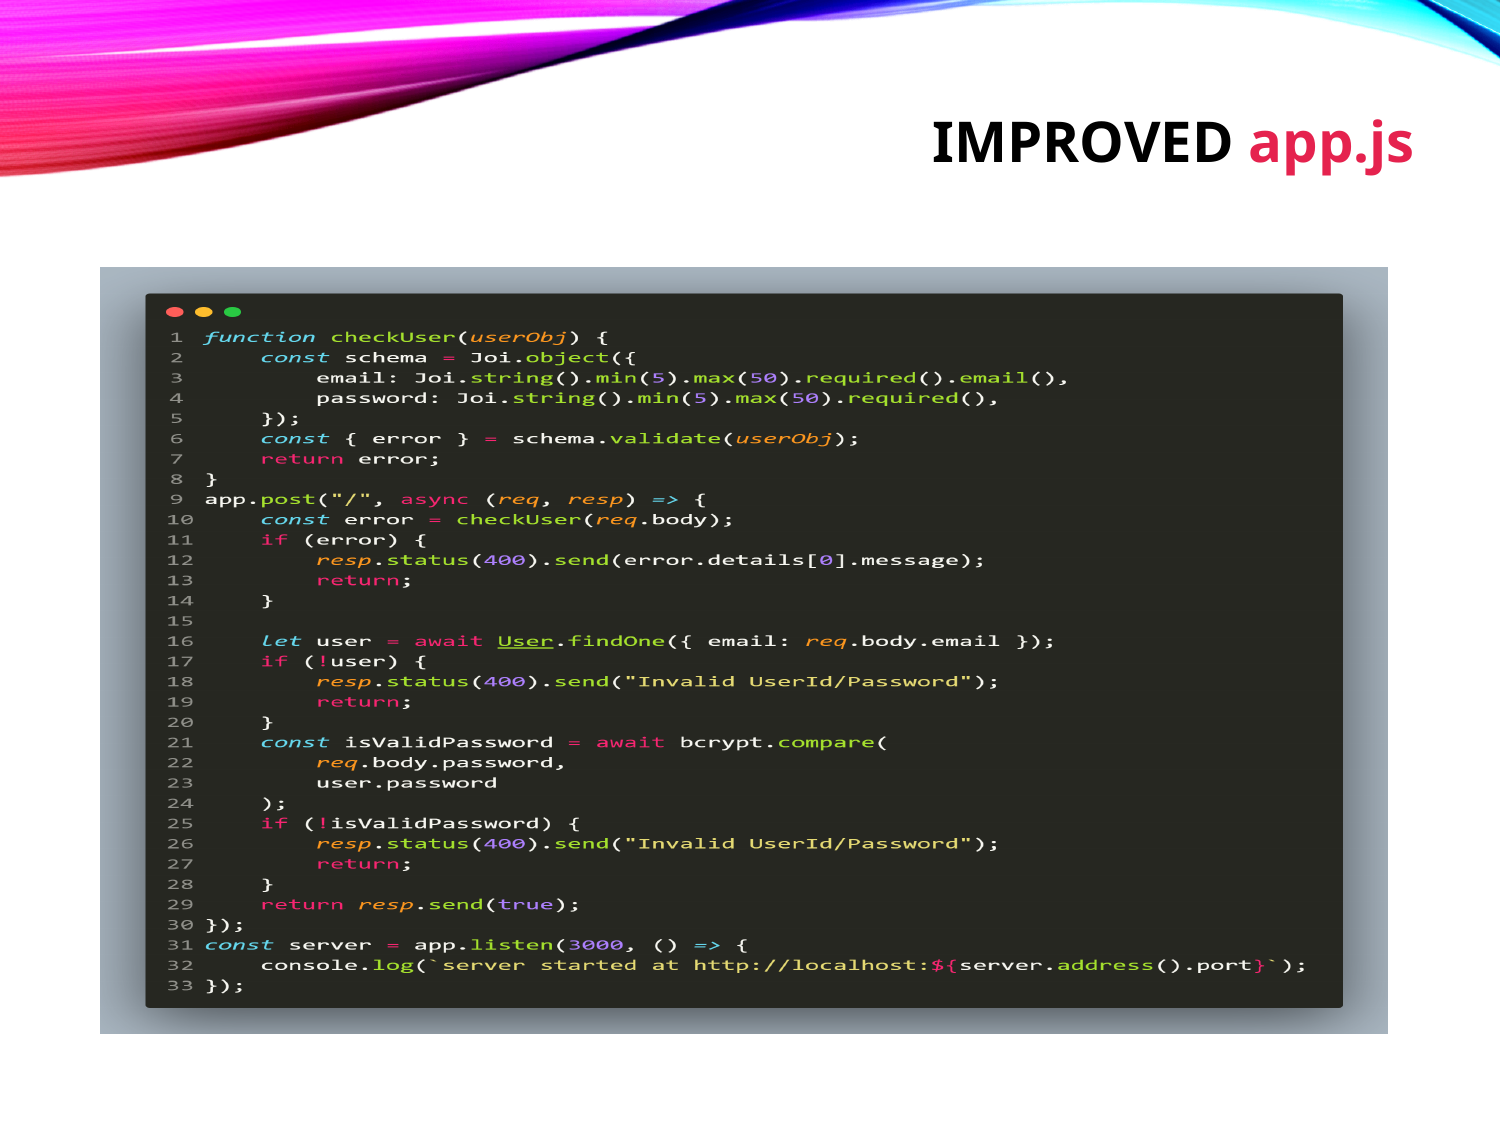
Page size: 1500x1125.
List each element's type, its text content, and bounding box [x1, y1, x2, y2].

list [100, 266, 1389, 1035]
title Improved app.js [383, 38, 1431, 251]
picture [0, 0, 1500, 178]
